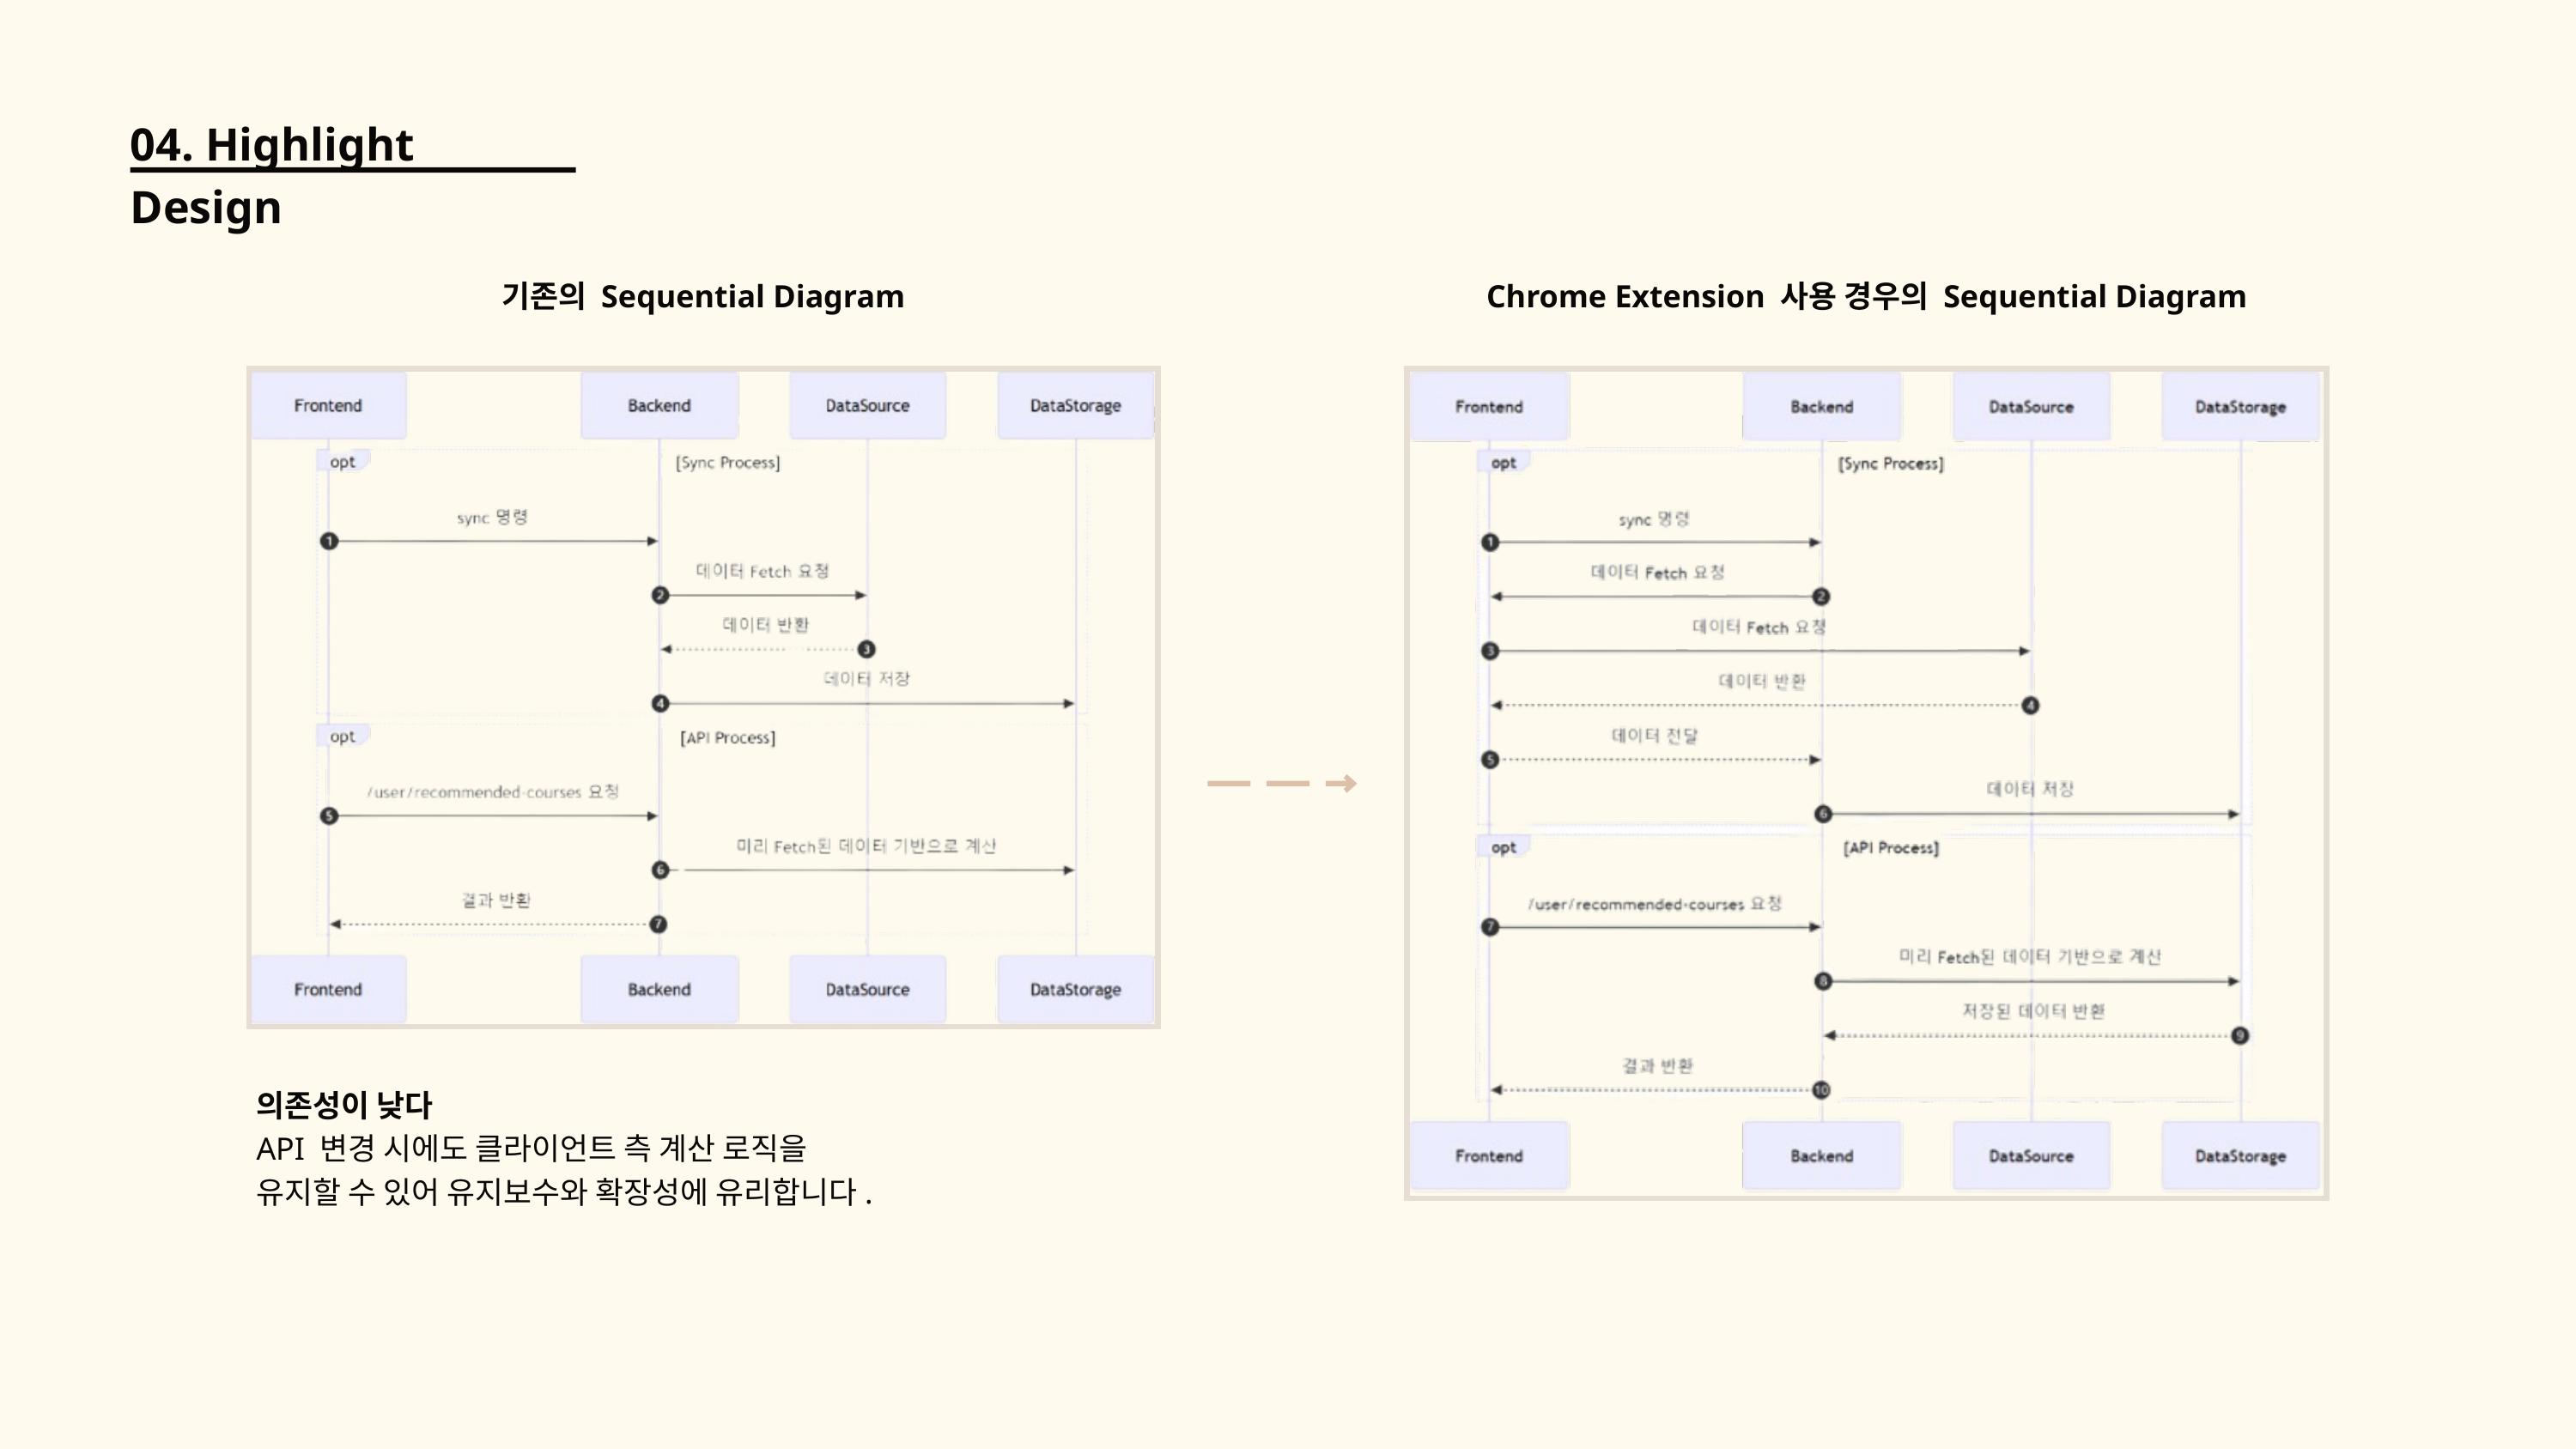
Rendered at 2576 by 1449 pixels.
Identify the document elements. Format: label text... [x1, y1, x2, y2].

text_box [1406, 368, 2327, 1198]
text_box [249, 368, 1158, 1028]
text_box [413, 250, 994, 398]
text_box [248, 1059, 1388, 1294]
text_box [1468, 250, 2265, 355]
text_box 04. Highlight Design [130, 107, 576, 233]
